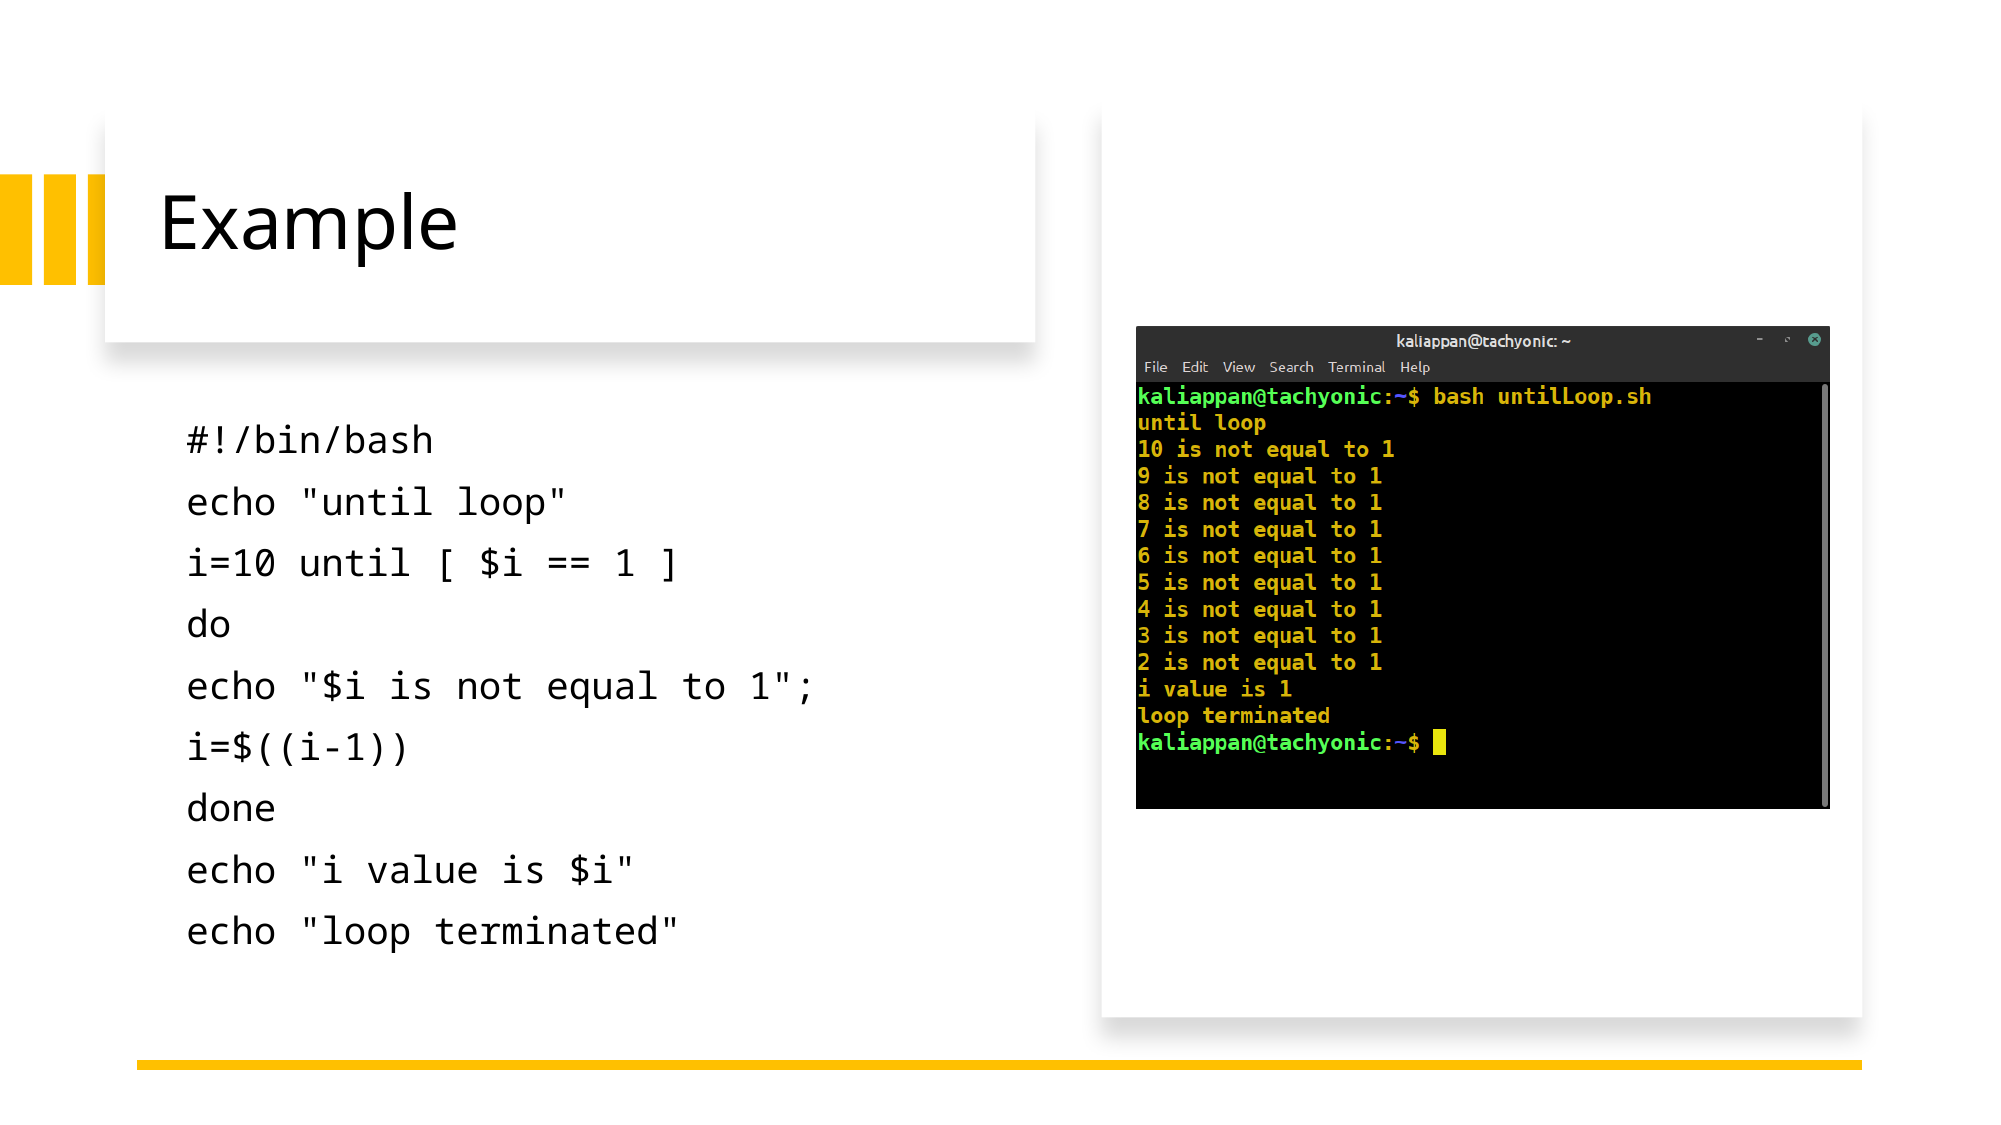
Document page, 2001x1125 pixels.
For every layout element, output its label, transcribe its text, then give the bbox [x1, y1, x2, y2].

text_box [0, 174, 120, 285]
list #!/bin/bash echo "until loop" i=10 until [ $i == 1 ] do echo "$i is not equal to 1"; i=$((i-1)) done echo "i value is $i" echo "loop terminated" [171, 414, 991, 1018]
picture [1136, 326, 1830, 809]
text_box [1101, 99, 1863, 1018]
text_box [104, 107, 1037, 343]
text_box [0, 0, 2000, 1125]
title Example [143, 140, 973, 310]
